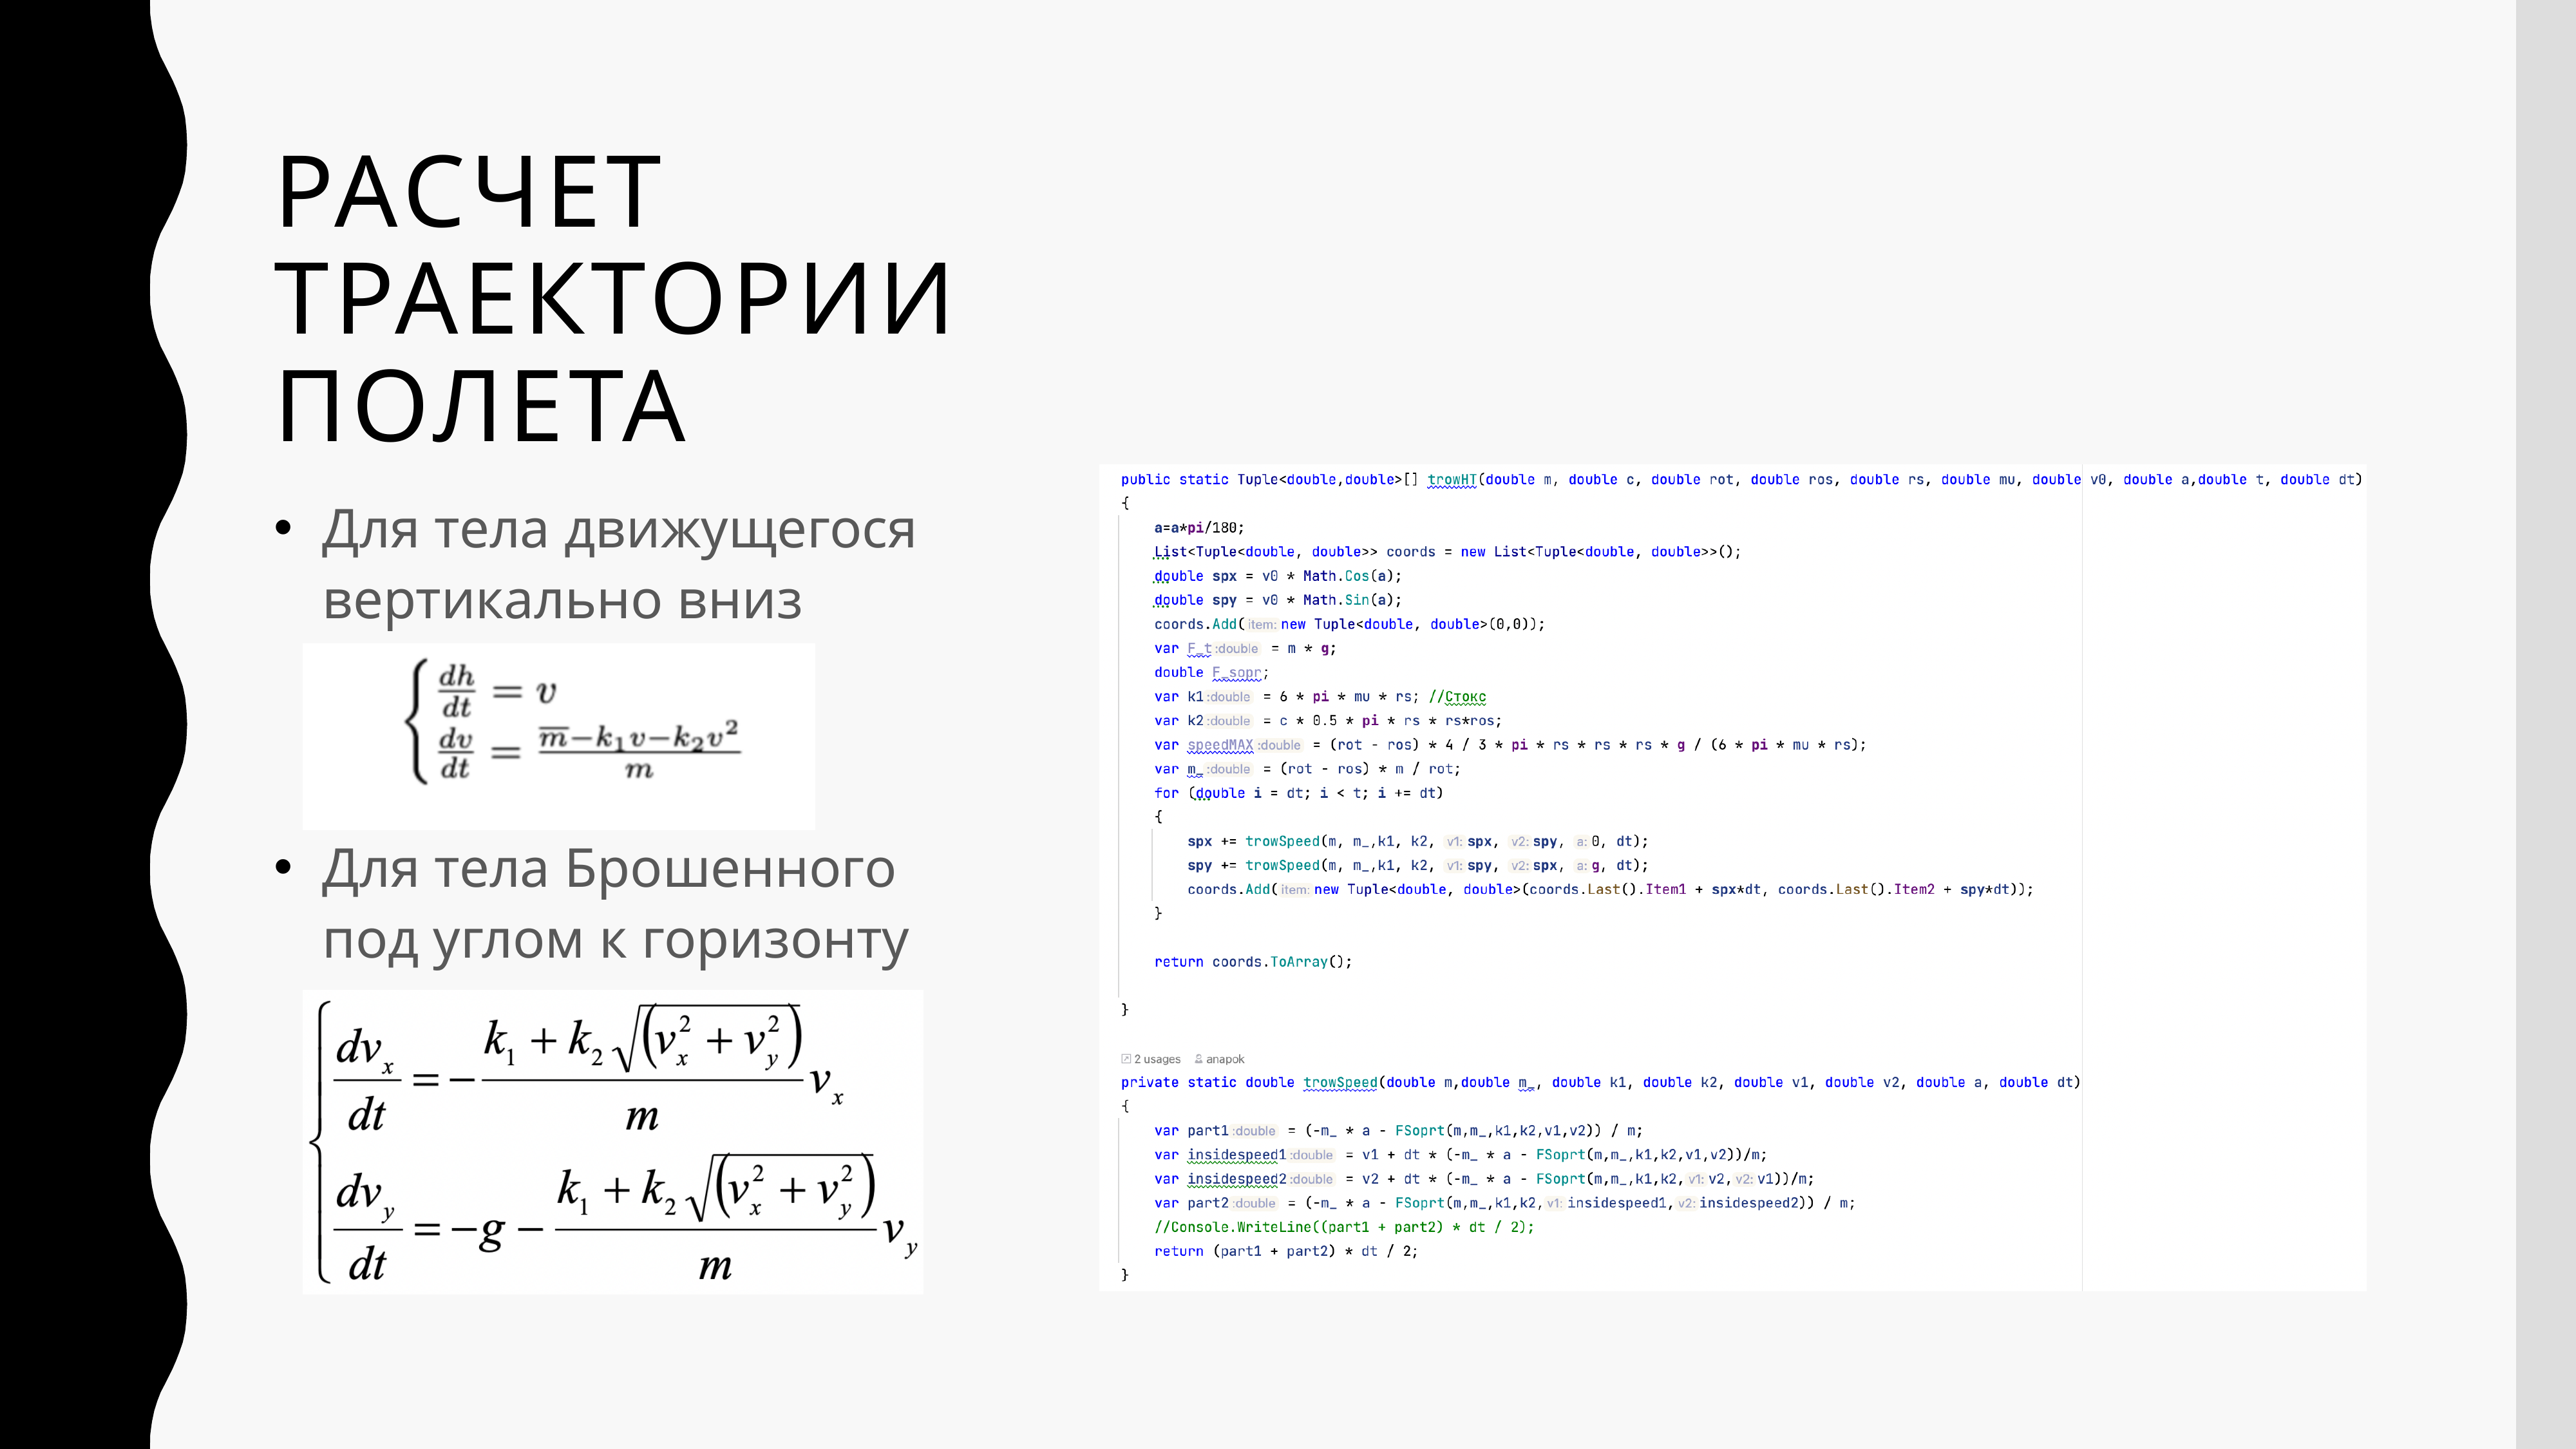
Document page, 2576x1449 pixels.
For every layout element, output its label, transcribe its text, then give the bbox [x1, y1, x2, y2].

picture [302, 990, 923, 1294]
title Расчет траектории полета [264, 136, 1204, 483]
picture [1099, 464, 2367, 1291]
picture [303, 643, 815, 830]
list Для тела движущегося вертикально вниз Для тела Брошенного под углом к горизонту [264, 483, 980, 1316]
